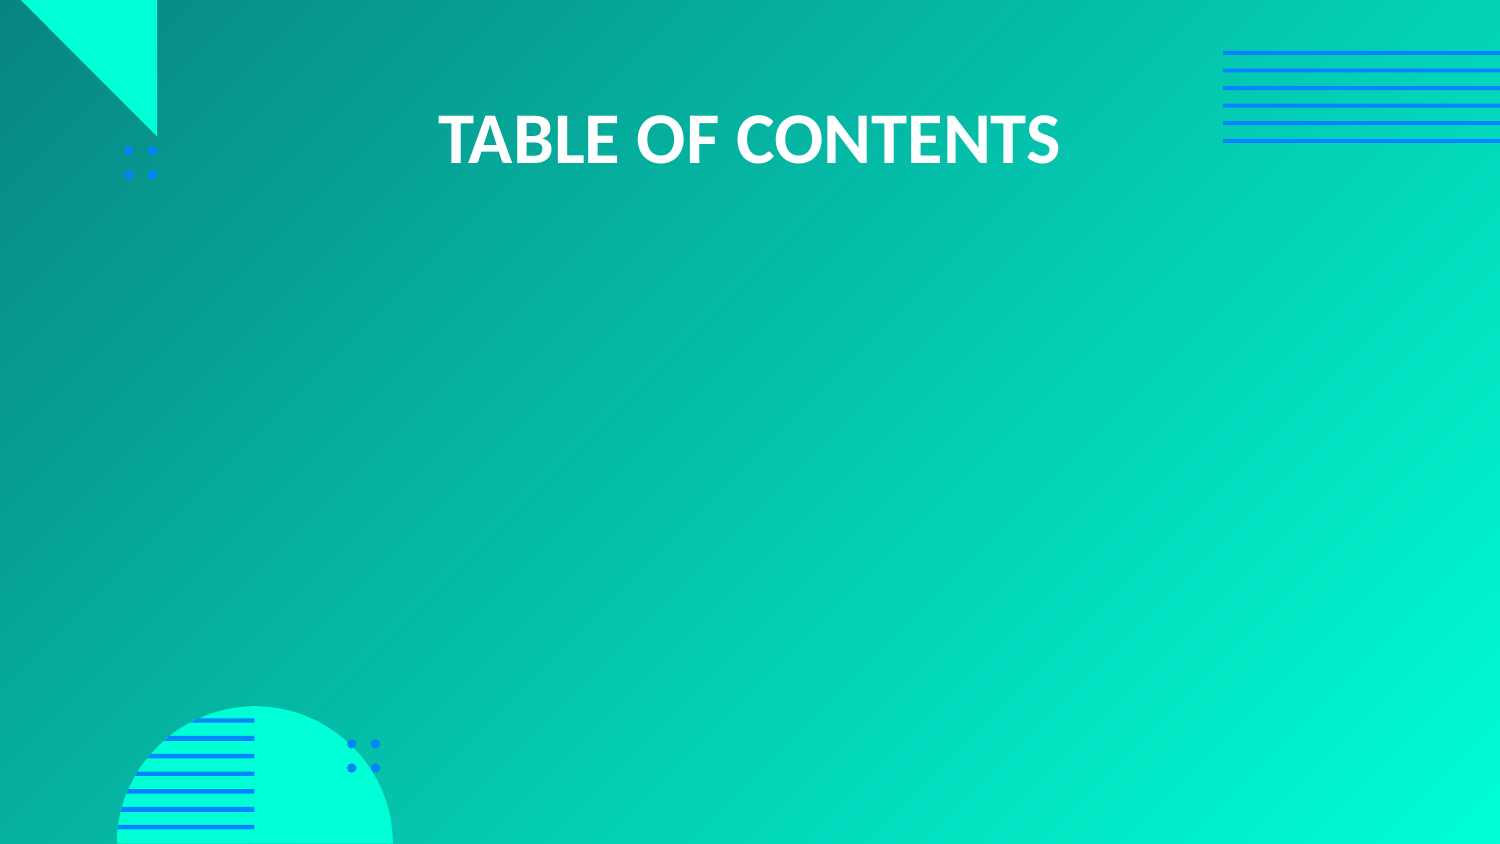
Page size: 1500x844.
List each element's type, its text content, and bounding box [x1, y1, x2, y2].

title TABLE OF CONTENTS [118, 87, 1382, 182]
